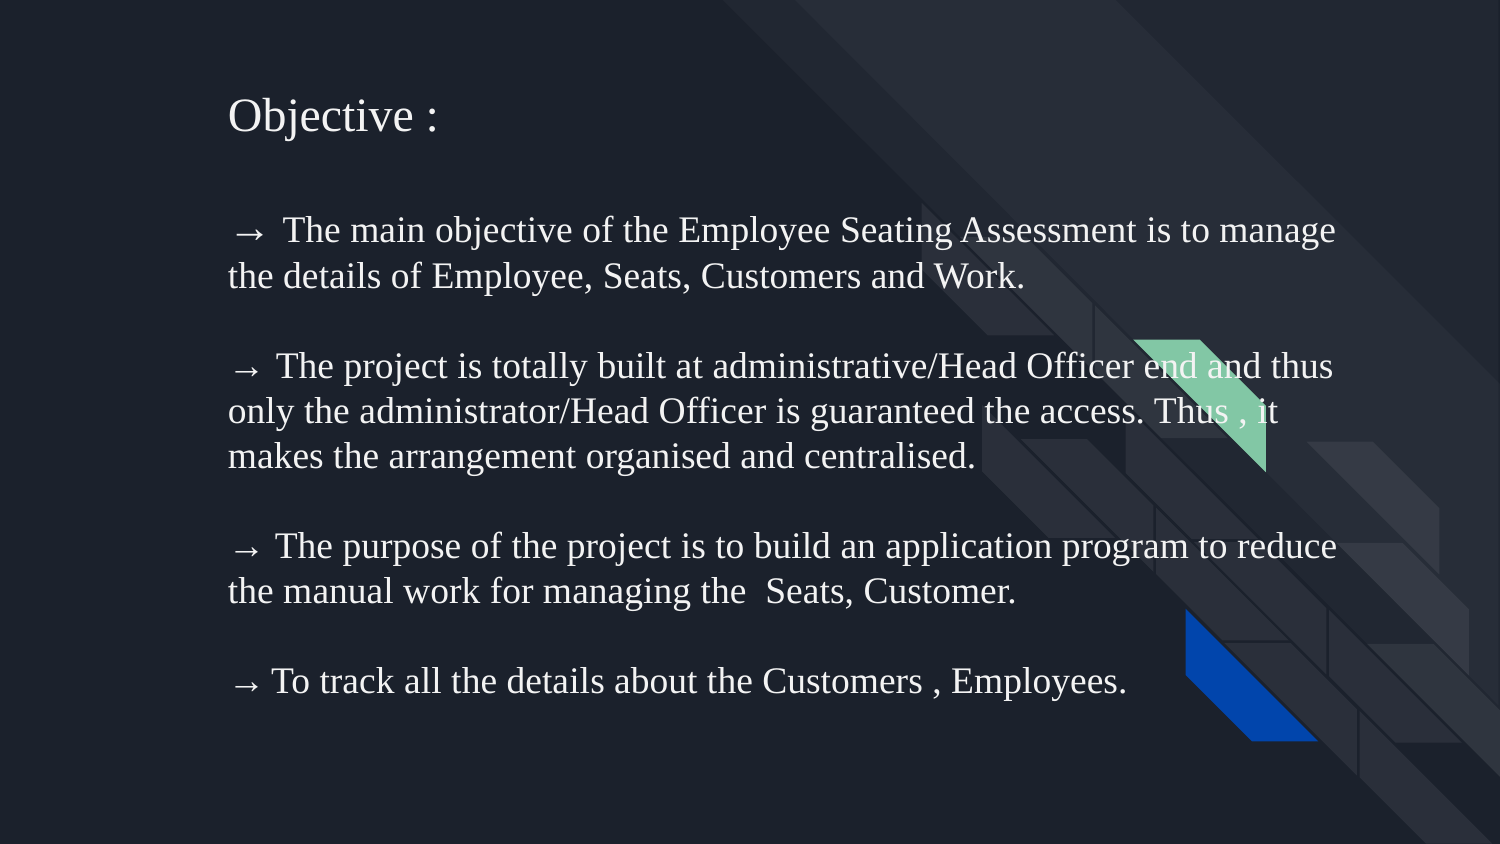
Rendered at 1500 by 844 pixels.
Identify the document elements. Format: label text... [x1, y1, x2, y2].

title Objective : → The main objective of the Employee Seating Assessment is to manage the details of Employee, Seats, Customers and Work. → The project is totally built at administrative/Head Officer end and thus only the administrator/Head Officer is guaranteed the access. Thus , it makes the arrangement organised and centralised. → The purpose of the project is to build an application program to reduce the manual work for managing the Seats, Customer. → To track all the details about the Customers , Employees. . [212, 68, 1368, 174]
text_box [728, 397, 1224, 629]
text_box [728, 344, 1224, 397]
